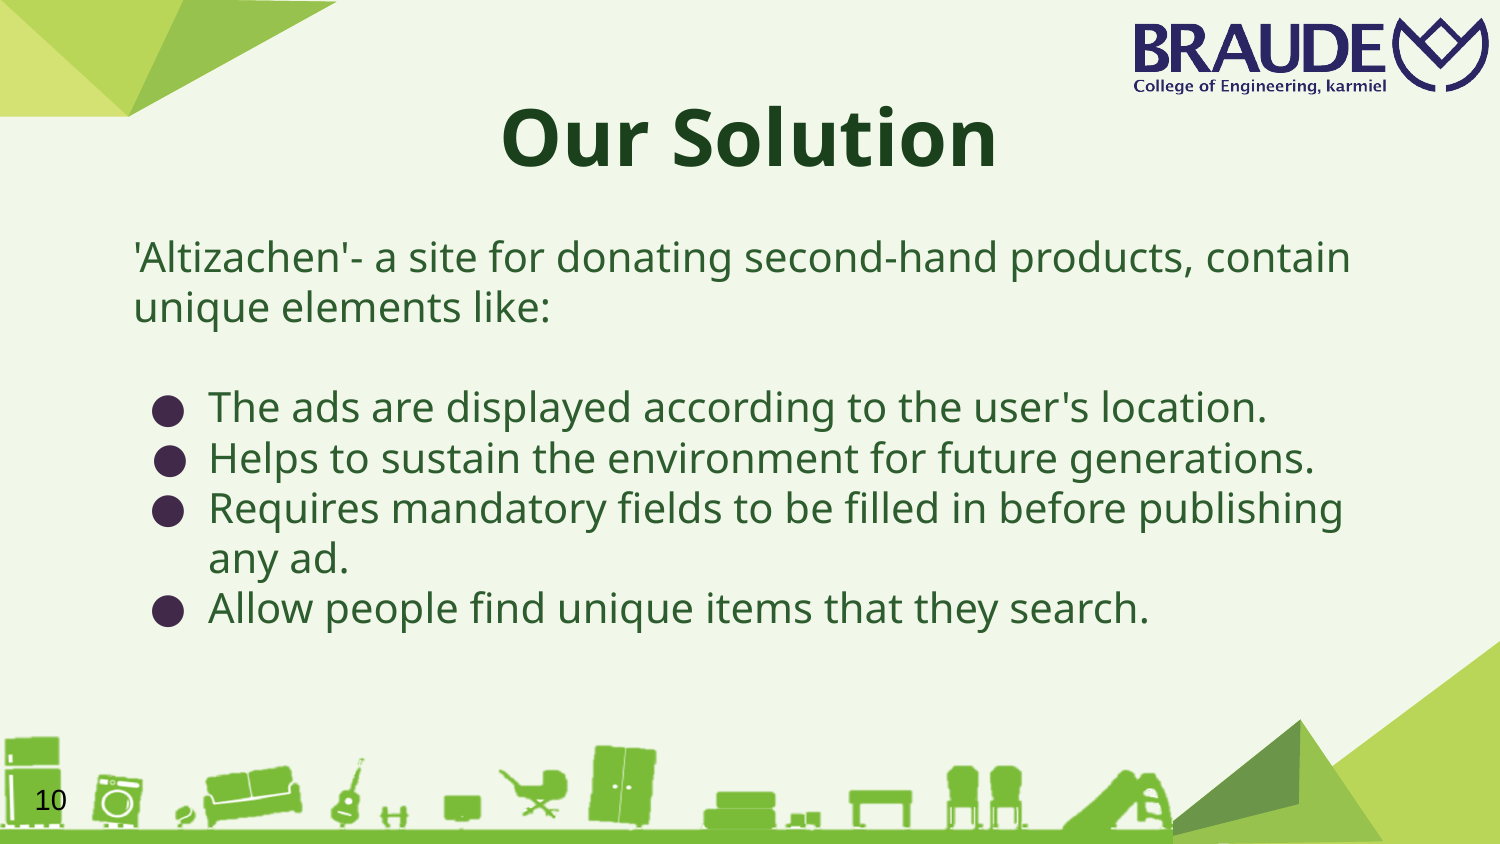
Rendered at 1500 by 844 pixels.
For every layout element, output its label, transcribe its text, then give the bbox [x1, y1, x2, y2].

picture [0, 707, 1173, 844]
picture [1114, 8, 1500, 101]
title Our Solution [100, 71, 1400, 166]
list 'Altizachen'- a site for donating second-hand products, contain unique elements like: The ads are displayed according to the user's location. Helps to sustain the environment for future generations. Requires mandatory fields to be filled in before publishing any ad. Allow people find unique items that they search. [118, 216, 1400, 732]
